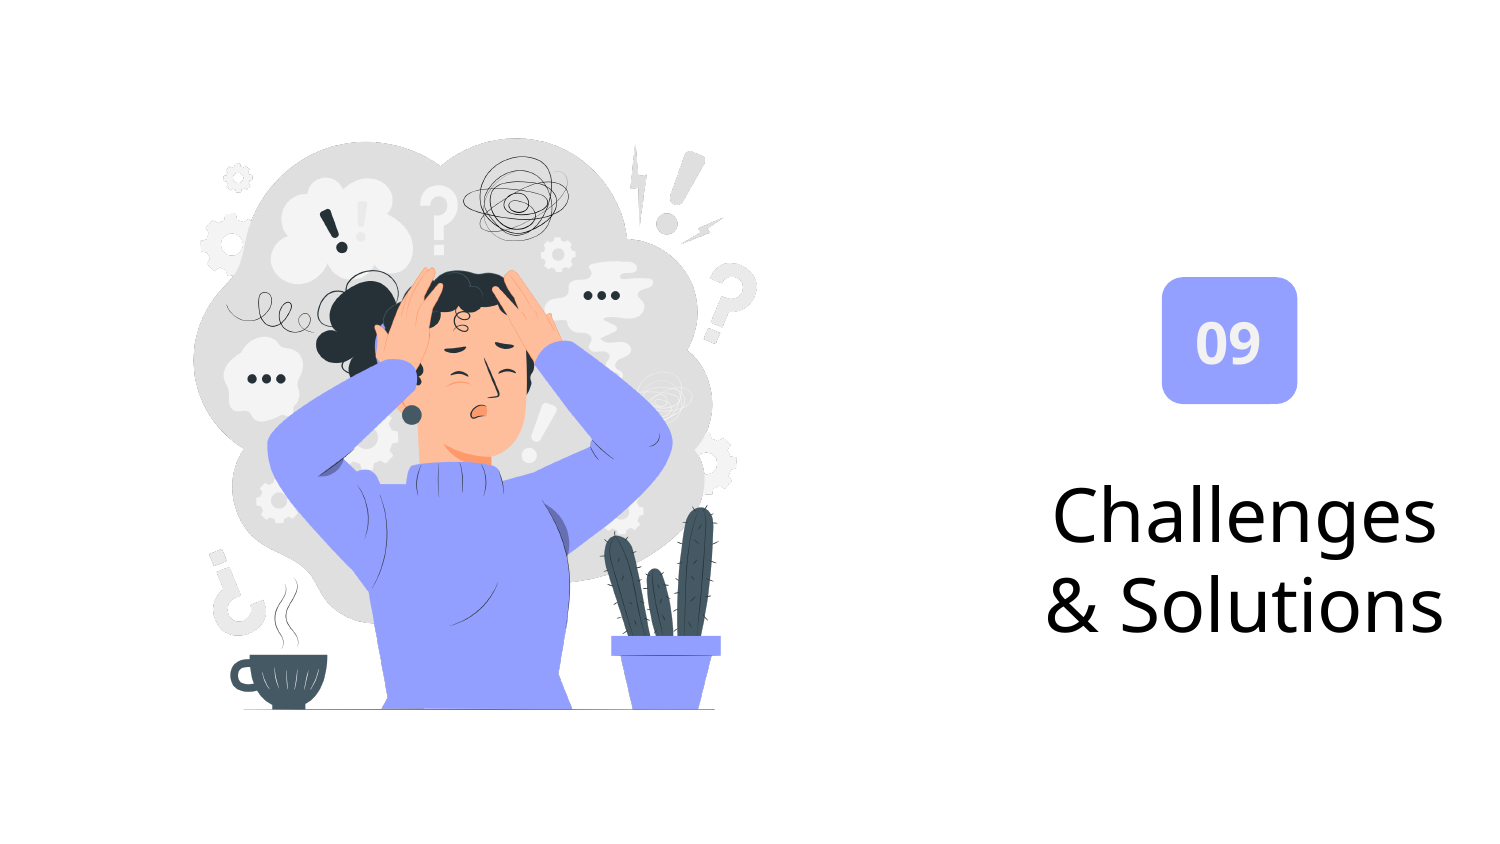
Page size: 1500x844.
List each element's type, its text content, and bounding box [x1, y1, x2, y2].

title Challenges & Solutions [1025, 452, 1466, 547]
text_box [1159, 275, 1300, 407]
picture [168, 115, 781, 729]
text_box 09 [1180, 298, 1310, 384]
